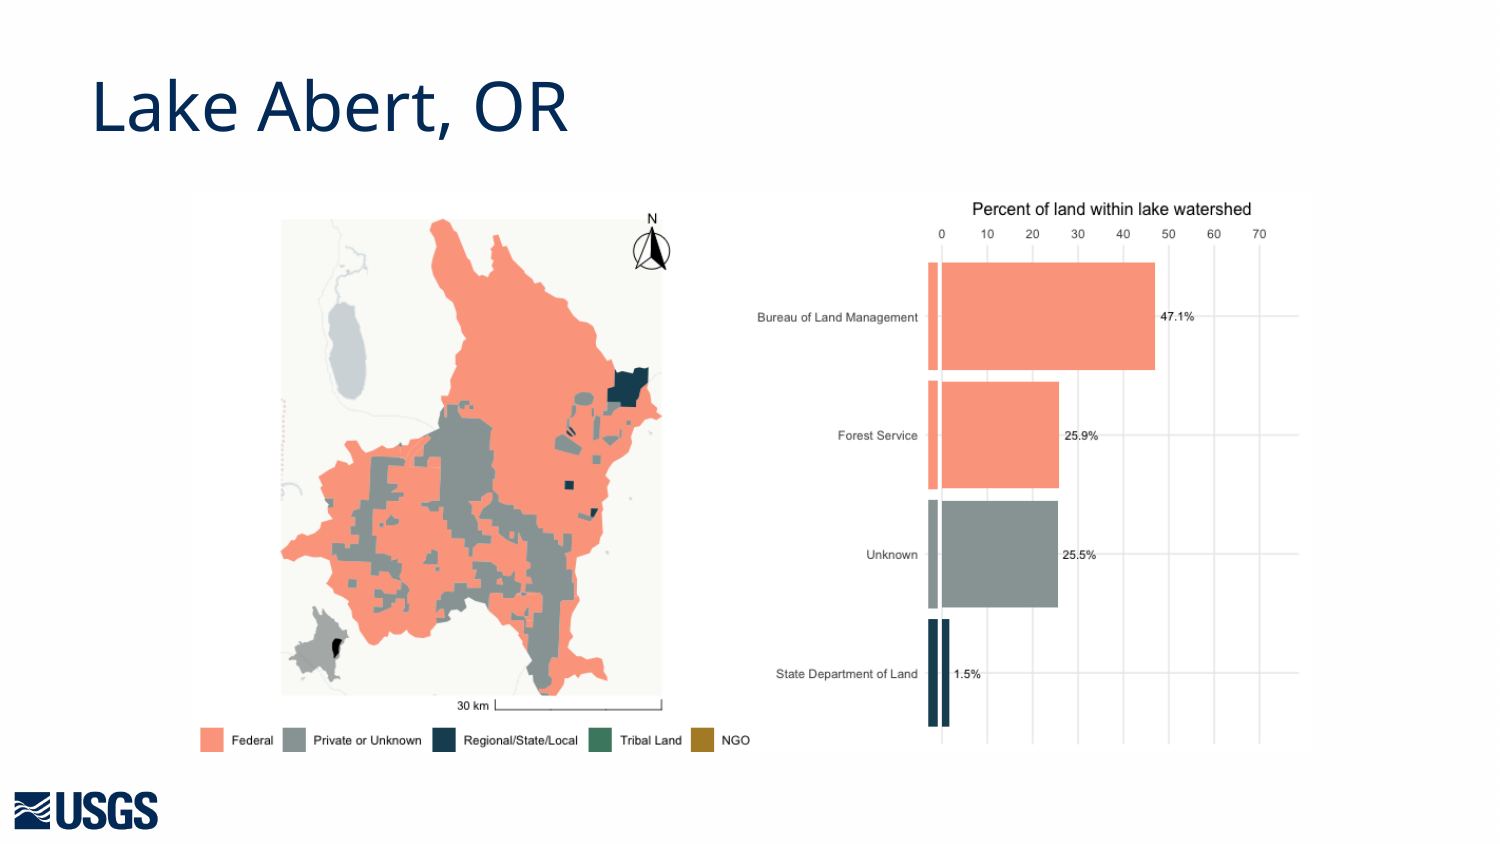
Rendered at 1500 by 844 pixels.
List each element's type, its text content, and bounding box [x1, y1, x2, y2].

title Lake Abert, OR [75, 33, 1425, 175]
picture [0, 0, 1500, 844]
